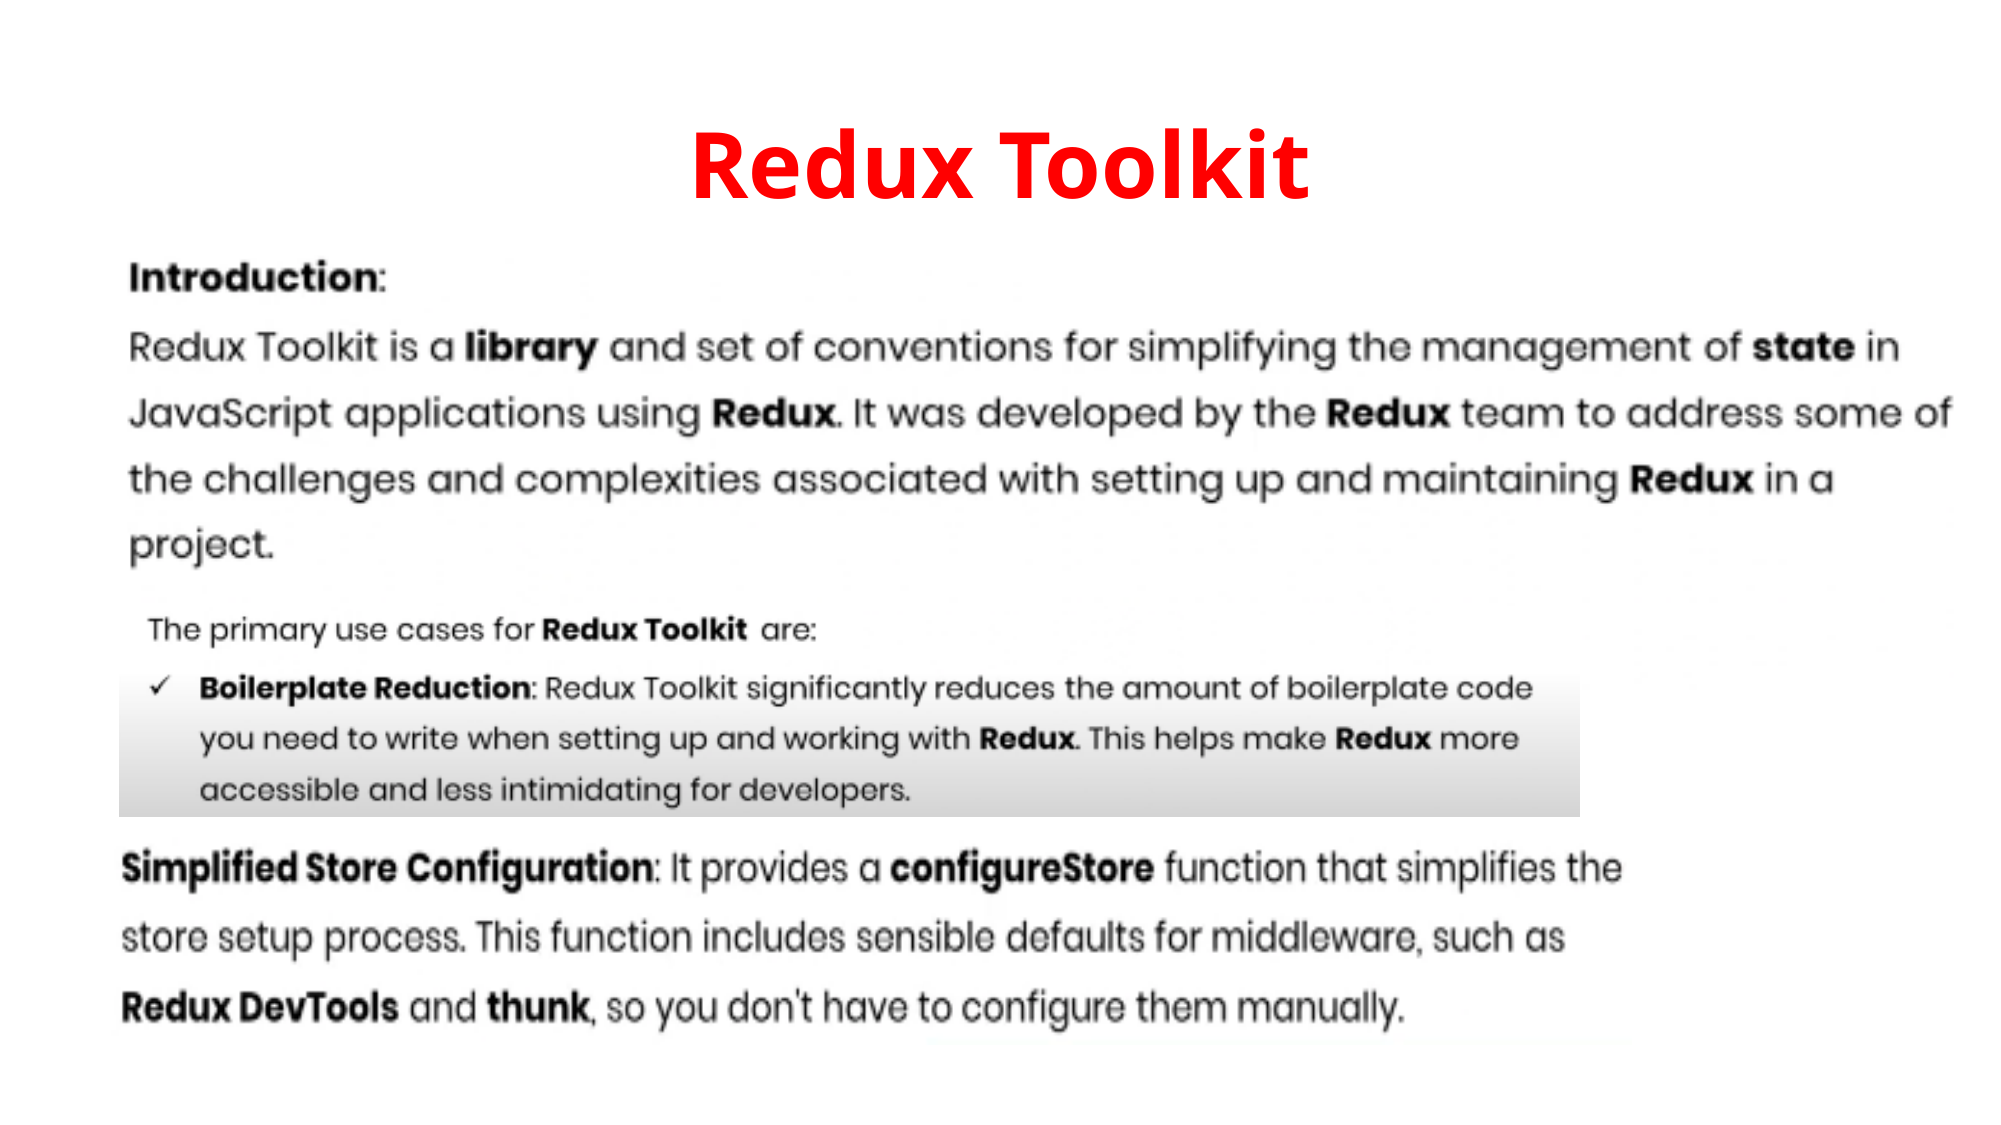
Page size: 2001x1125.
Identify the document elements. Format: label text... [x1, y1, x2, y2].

picture [119, 606, 1580, 817]
picture [103, 833, 1632, 1045]
title Redux Toolkit [137, 59, 1863, 255]
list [103, 255, 2000, 692]
